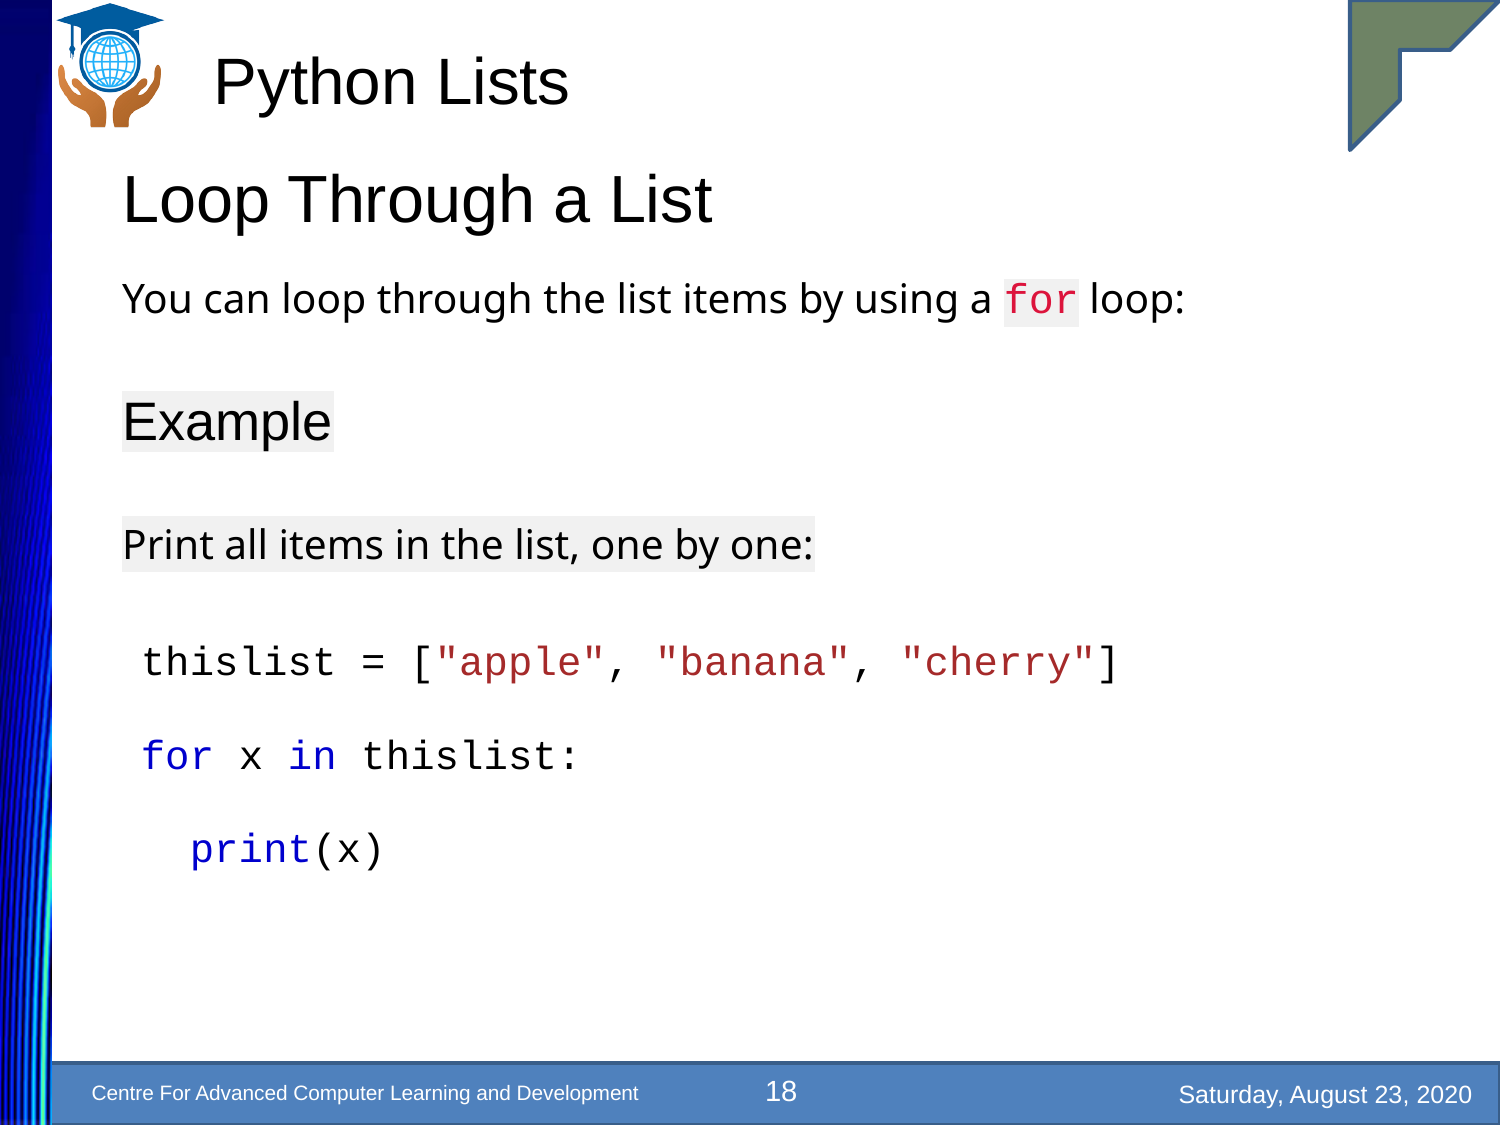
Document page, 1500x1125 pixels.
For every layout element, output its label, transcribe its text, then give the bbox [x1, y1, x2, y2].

slide_number 18 [750, 1064, 838, 1125]
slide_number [1163, 1071, 1500, 1125]
text_box Loop Through a List You can loop through the list items by using a for loop: Example Print all items in the list, one by one: thislist = ["apple", "banana", "cherry"] for x in thislist: print(x) [107, 136, 1450, 978]
picture [0, 0, 219, 1125]
title Python Lists [198, 32, 1326, 113]
